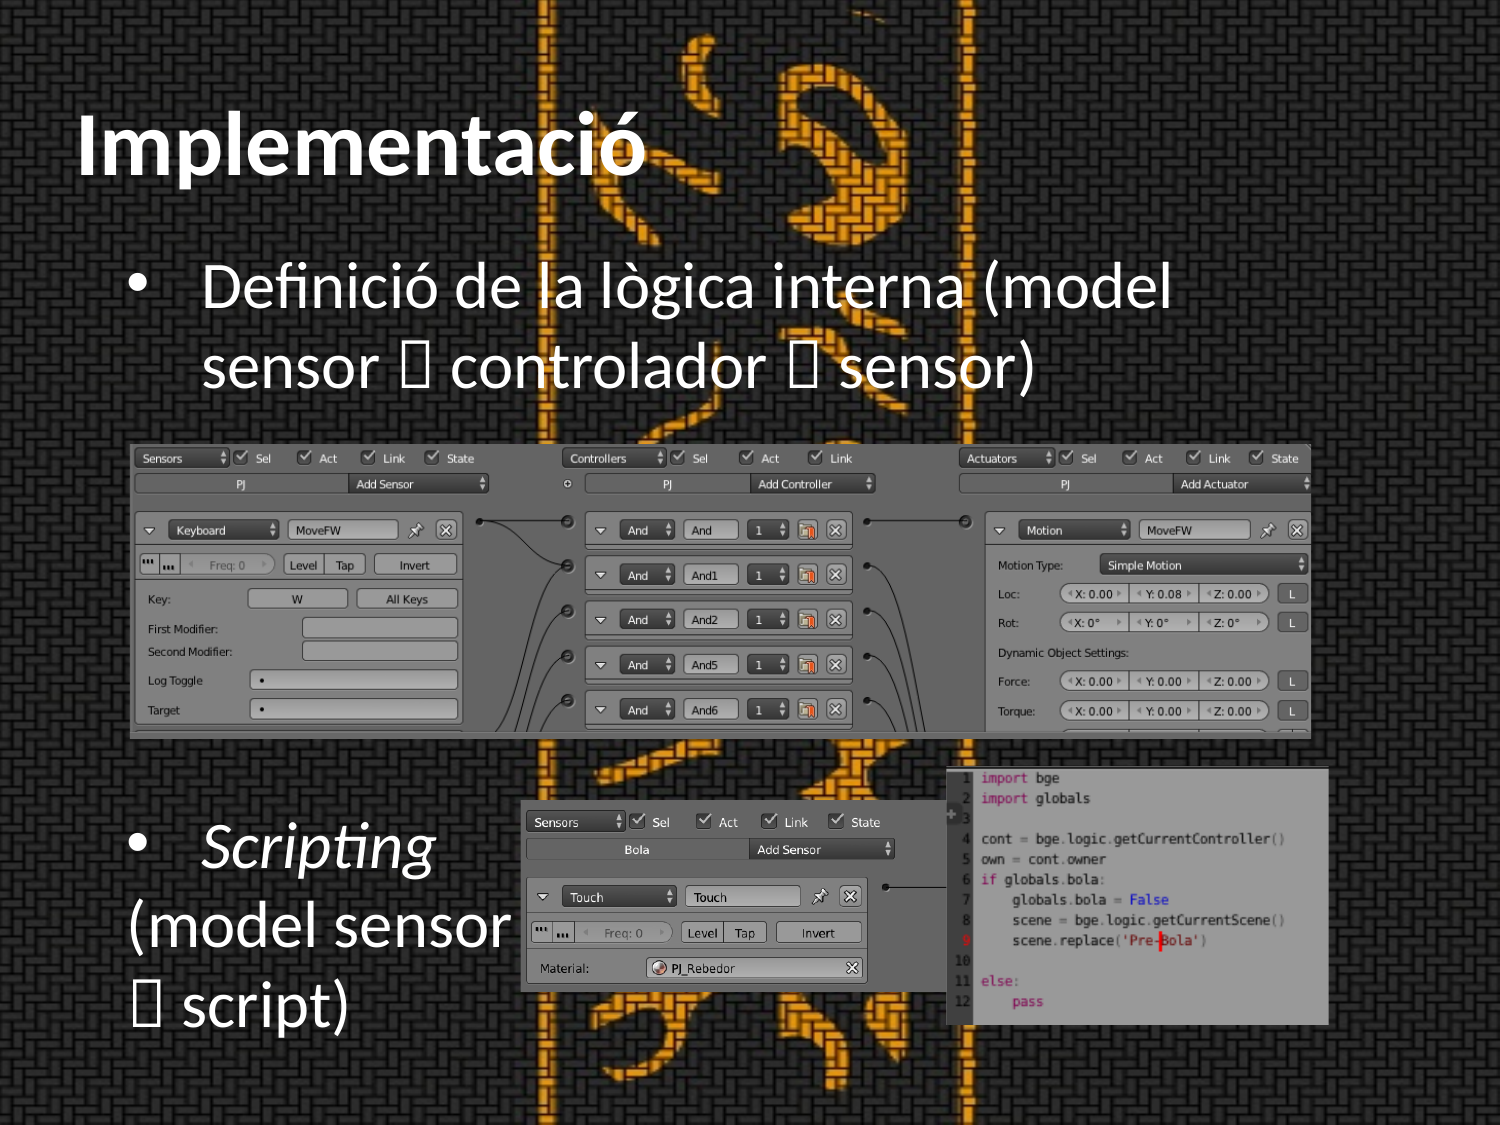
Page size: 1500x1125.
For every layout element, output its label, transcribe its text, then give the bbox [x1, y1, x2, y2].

title Implementació [75, 45, 1425, 233]
picture [0, 0, 1500, 1125]
text_box Definició de la lògica interna (model sensor  controlador  sensor) Scripting (model sensor  script) [112, 234, 1329, 1049]
